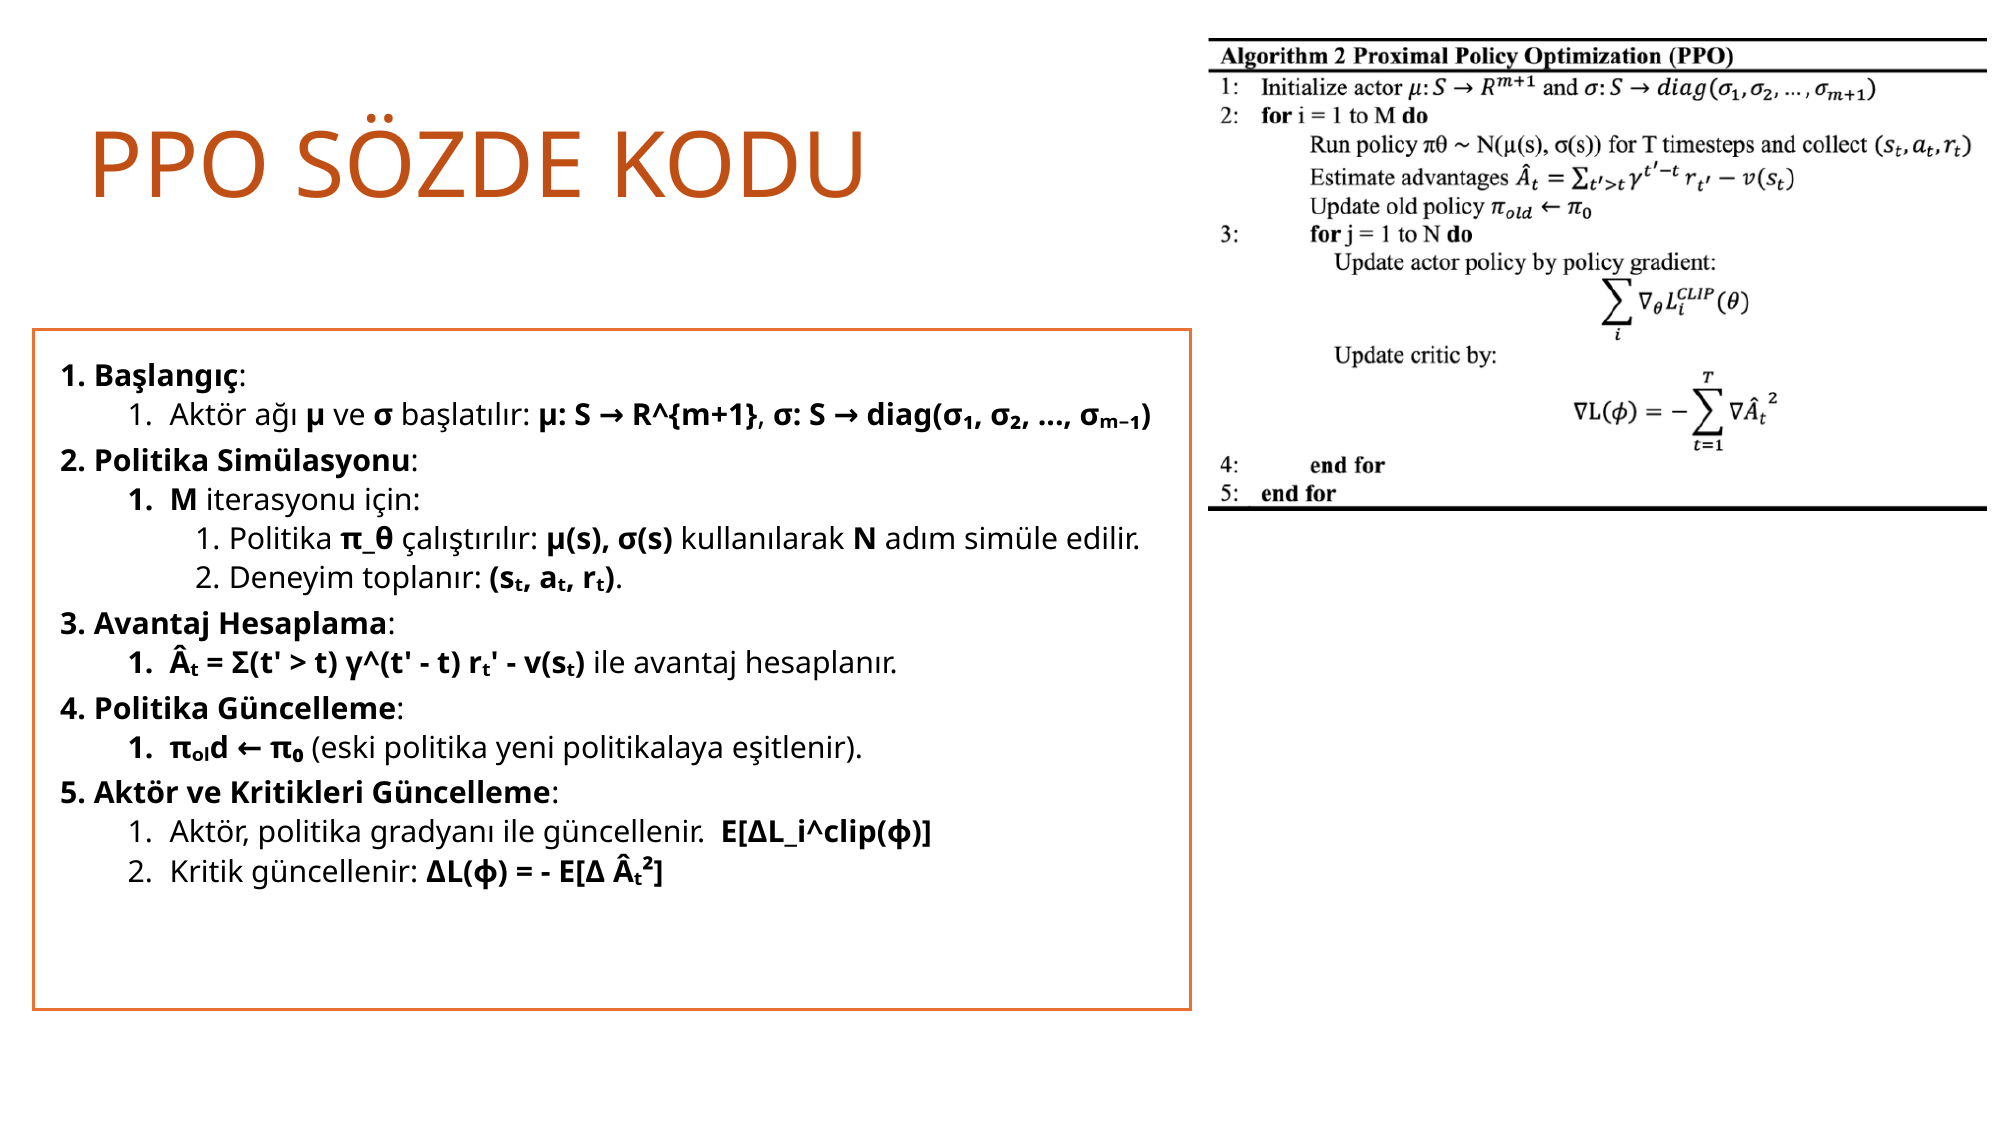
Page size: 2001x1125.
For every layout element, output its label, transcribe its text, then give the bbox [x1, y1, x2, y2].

picture [1208, 31, 1987, 517]
list Başlangıç: Aktör ağı μ ve σ başlatılır: μ: S → R^{m+1}, σ: S → diag(σ₁, σ₂, ..., σₘ₋₁) Politika Simülasyonu: M iterasyonu için: Politika π_θ çalıştırılır: μ(s), σ(s) kullanılarak N adım simüle edilir. Deneyim toplanır: (sₜ, aₜ, rₜ). Avantaj Hesaplama: Âₜ = Σ(t' > t) γ^(t' - t) rₜ' - v(sₜ) ile avantaj hesaplanır. Politika Güncelleme: πₒₗd ← π₀ (eski politika yeni politikalaya eşitlenir). Aktör ve Kritikleri Güncelleme: Aktör, politika gradyanı ile güncellenir. E[ΔL_i^clip(ϕ)] Kritik güncellenir: ΔL(ϕ) = - E[Δ Âₜ²] [45, 295, 1191, 1010]
title PPO SÖZDE KODU [72, 59, 1208, 277]
text_box [32, 328, 1192, 1011]
